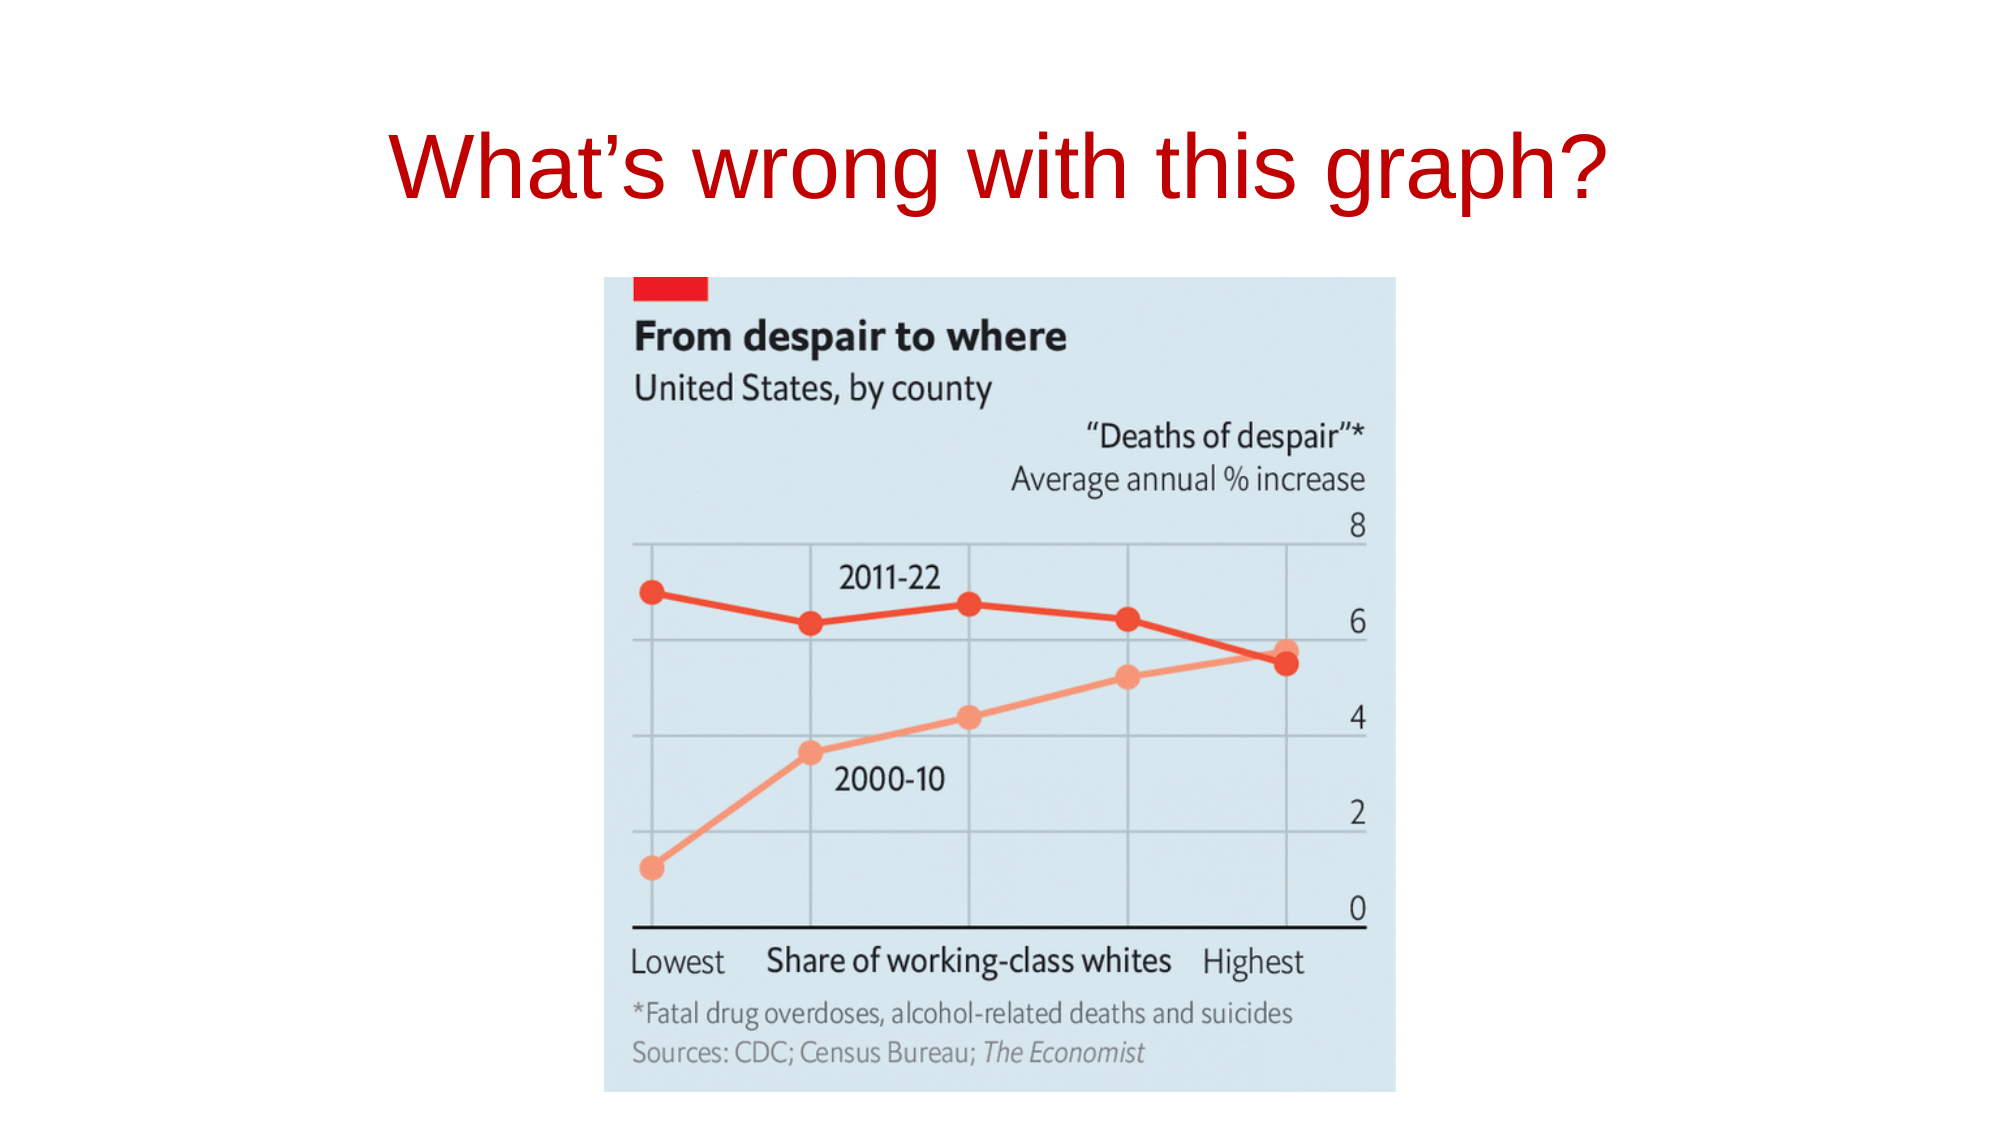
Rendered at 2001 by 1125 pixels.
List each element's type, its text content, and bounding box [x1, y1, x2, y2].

picture [604, 277, 1396, 1092]
title What’s wrong with this graph? [137, 59, 1863, 278]
